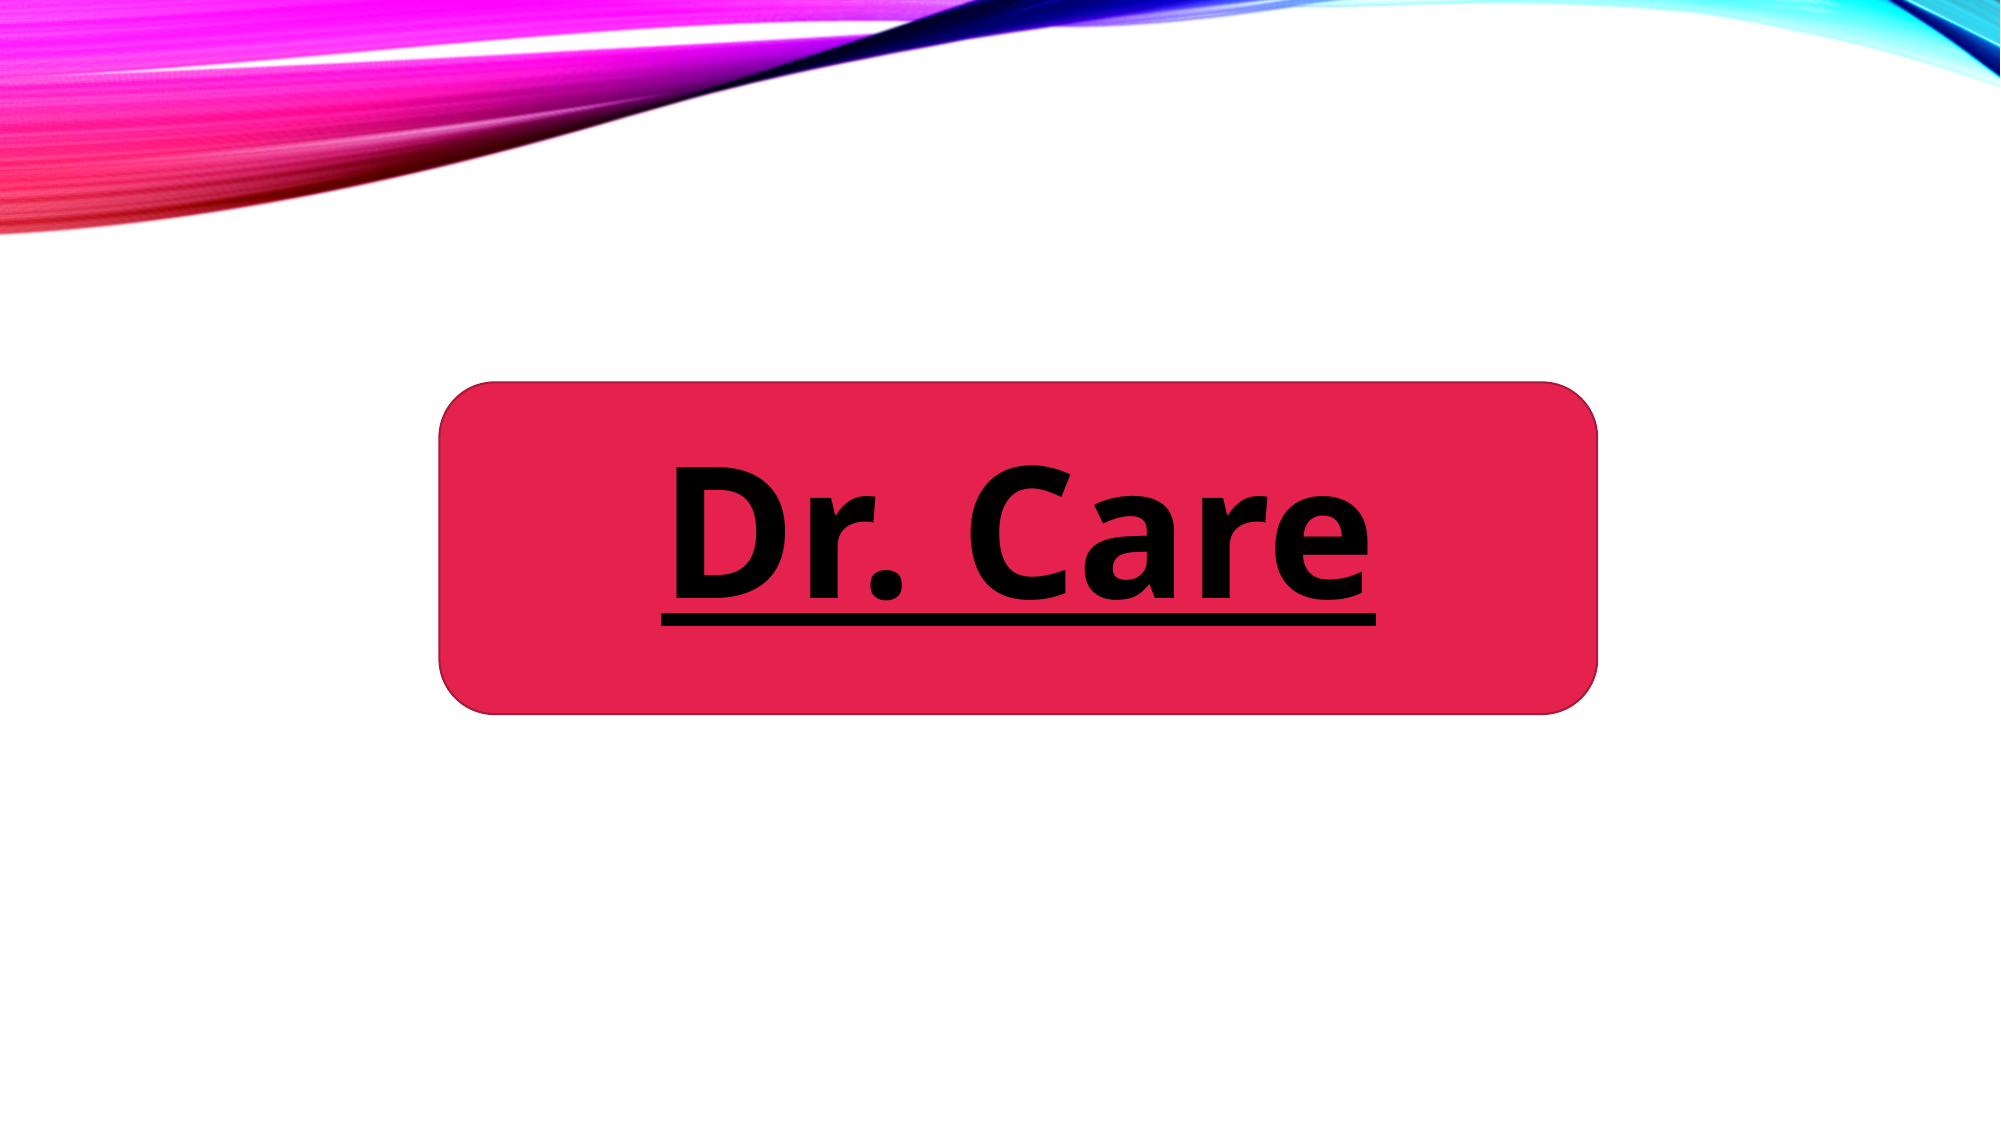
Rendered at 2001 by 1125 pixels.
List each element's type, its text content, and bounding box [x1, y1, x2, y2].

text_box Dr. Care [438, 381, 1599, 716]
picture [1890, 0, 2000, 75]
picture [0, 0, 2000, 237]
picture [1910, 0, 2000, 45]
